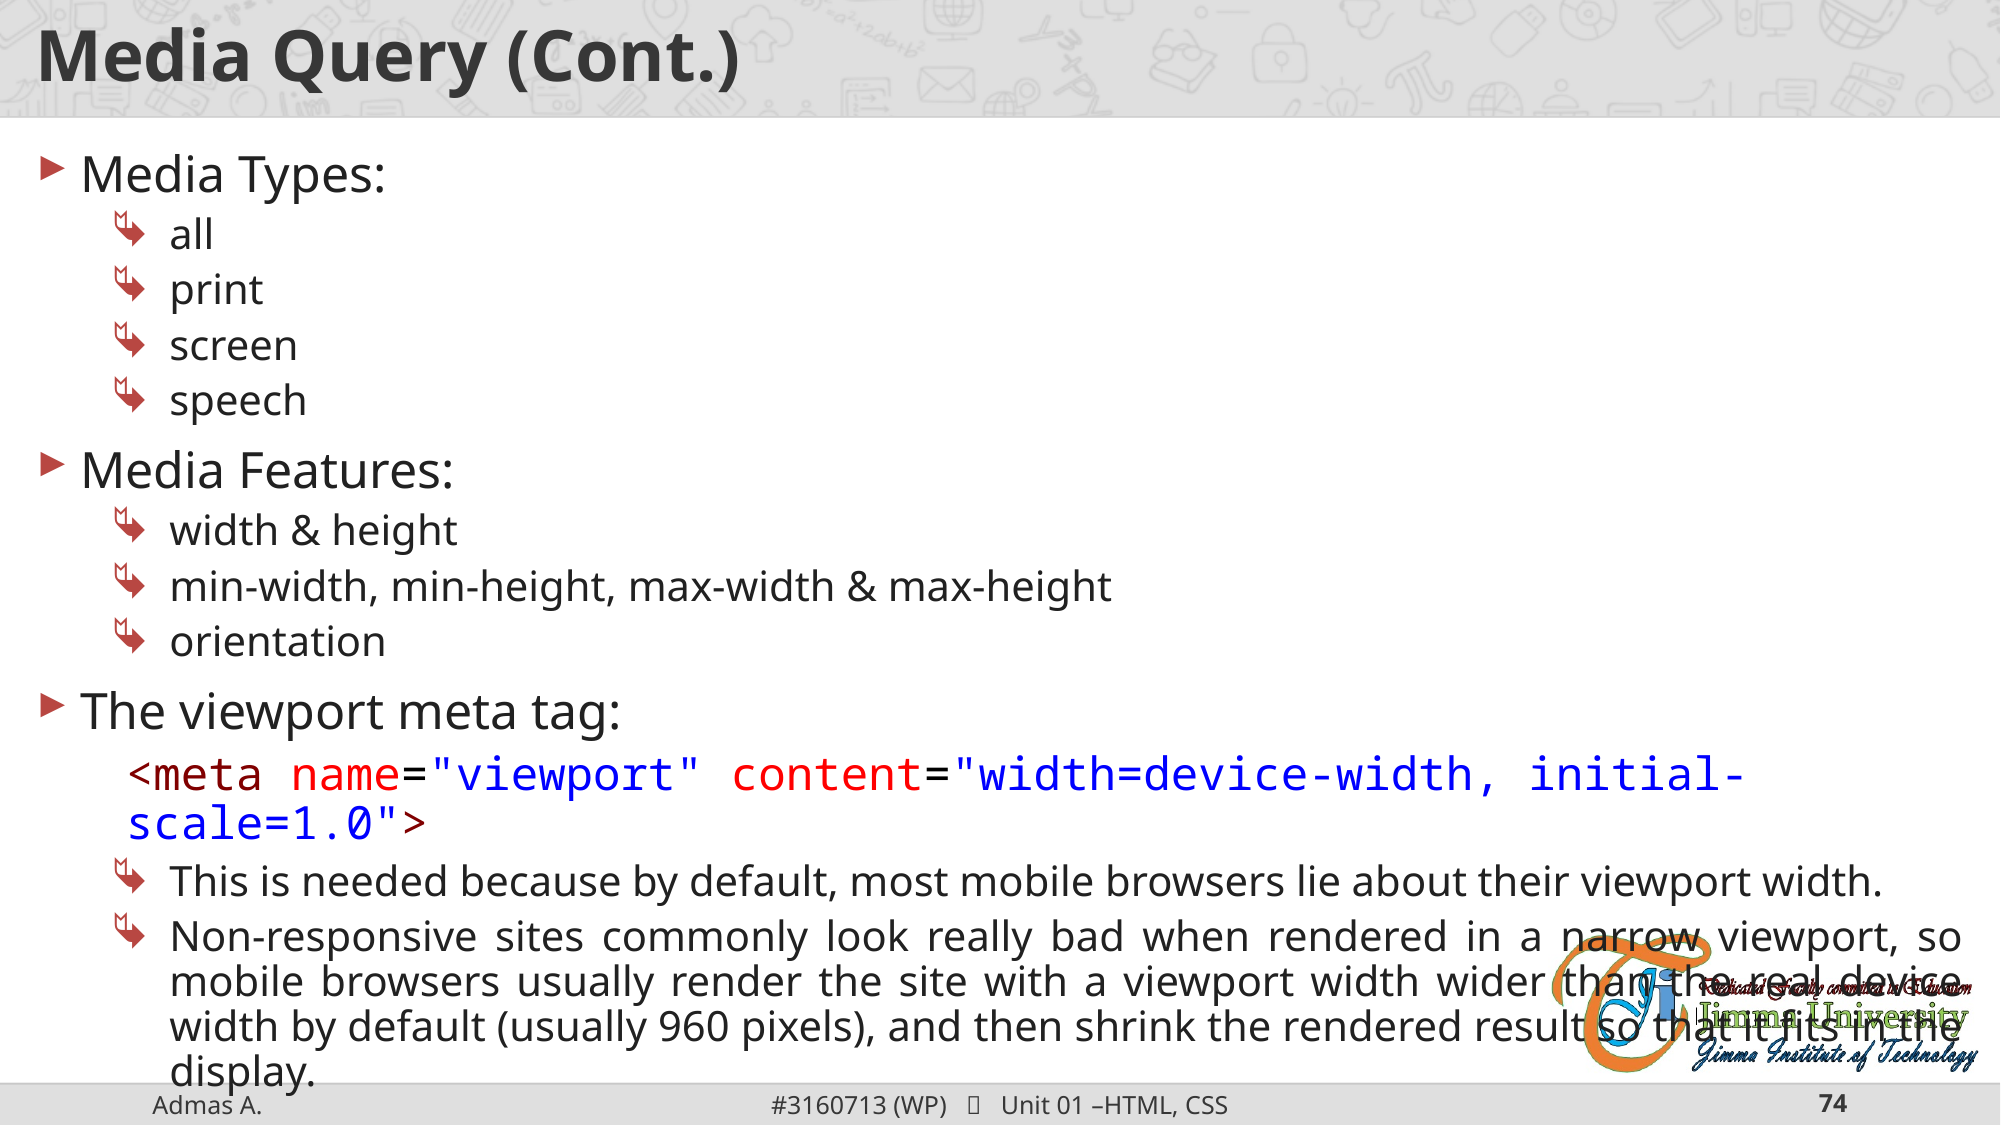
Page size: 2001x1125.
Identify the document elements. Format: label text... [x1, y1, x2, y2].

title Media Query (Cont.) [0, 0, 2000, 117]
list Media Types: all print screen speech Media Features: width & height min-width, min-height, max-width & max-height orientation The viewport meta tag: <meta name="viewport" content="width=device-width, initial-scale=1.0"> This is needed because by default, most mobile browsers lie about their viewport width. Non-responsive sites commonly look really bad when rendered in a narrow viewport, so mobile browsers usually render the site with a viewport width wider than the real device width by default (usually 960 pixels), and then shrink the rendered result so that it fits in the display. [21, 141, 1979, 1084]
